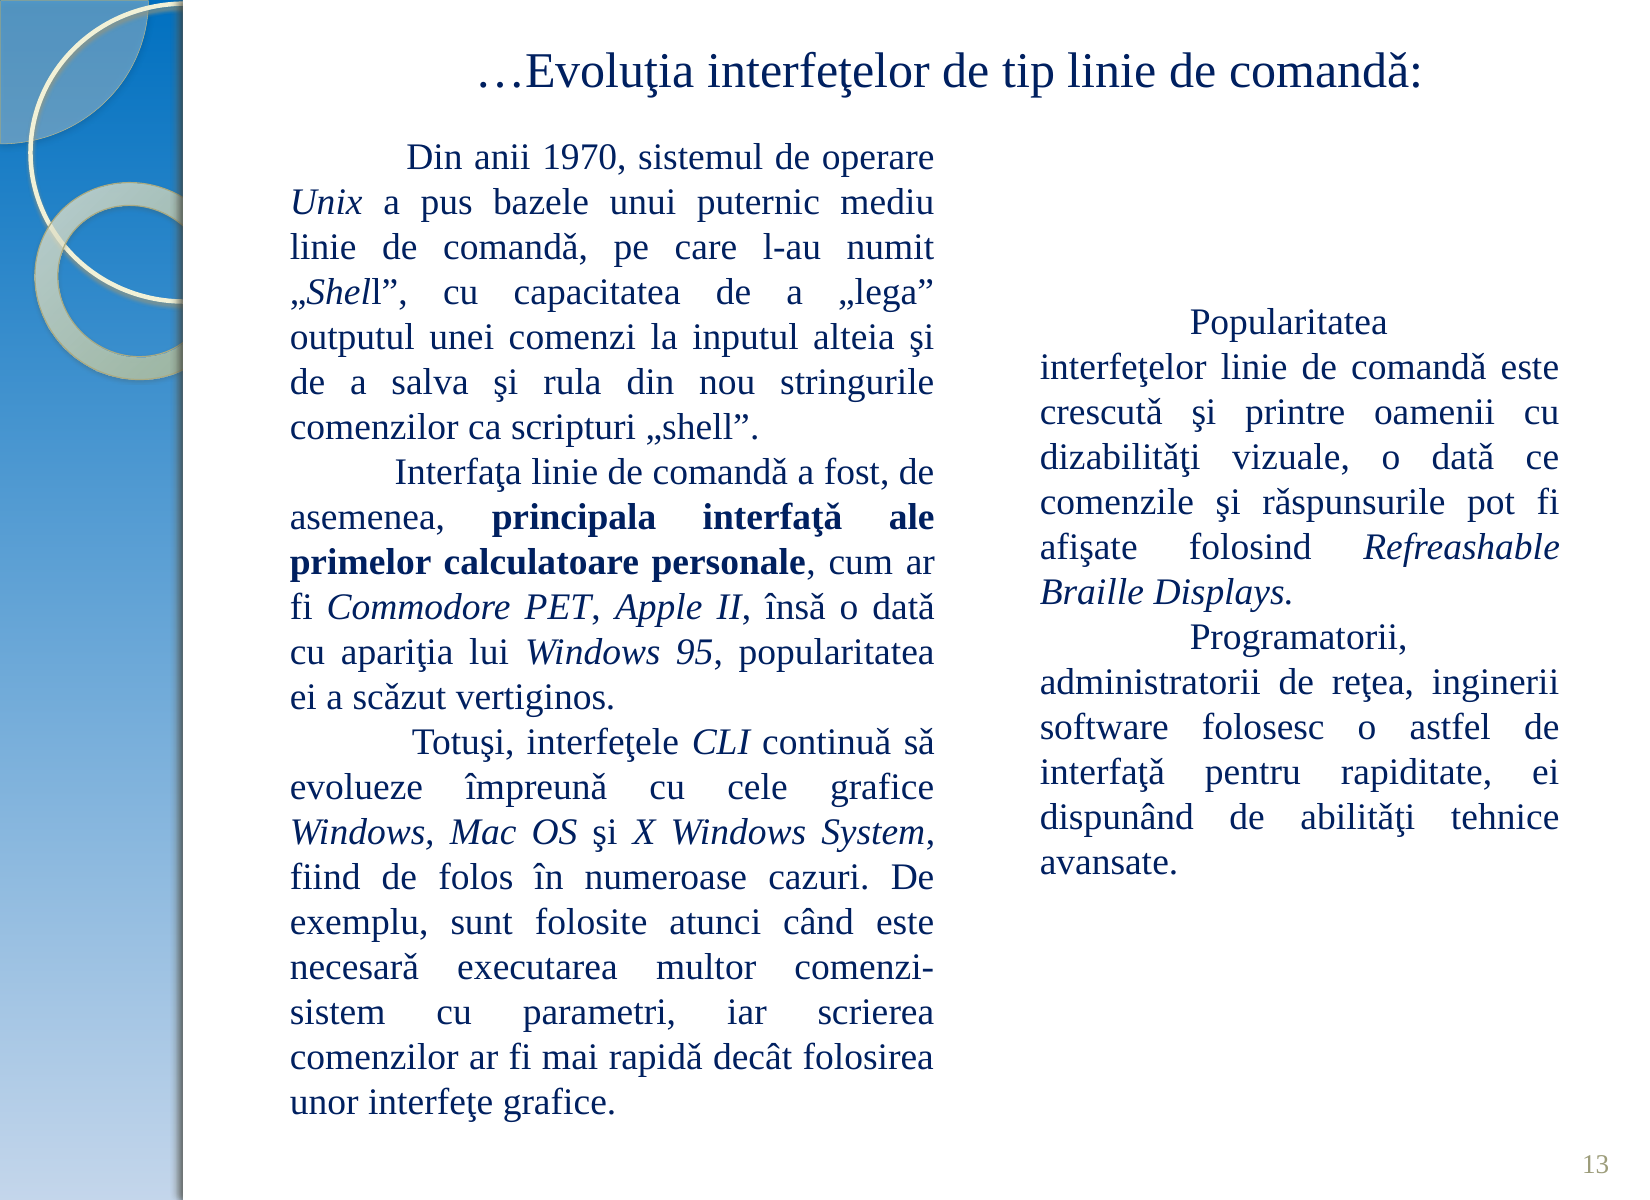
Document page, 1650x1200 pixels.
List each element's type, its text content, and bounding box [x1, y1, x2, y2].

text_box Popularitatea interfeţelor linie de comandǎ este crescutǎ şi printre oamenii cu dizabilitǎţi vizuale, o datǎ ce comenzile şi rǎspunsurile pot fi afişate folosind Refreashable Braille Displays. Programatorii, administratorii de reţea, inginerii software folosesc o astfel de interfaţǎ pentru rapiditate, ei dispunând de abilitǎţi tehnice avansate. [1025, 289, 1575, 935]
slide_number 13 [1554, 1103, 1637, 1187]
text_box …Evoluţia interfeţelor de tip linie de comandǎ: [460, 29, 1440, 105]
text_box Din anii 1970, sistemul de operare Unix a pus bazele unui puternic mediu linie de comandǎ, pe care l-au numit „Shell”, cu capacitatea de a „lega” outputul unei comenzi la inputul alteia şi de a salva şi rula din nou stringurile comenzilor ca scripturi „shell”. Interfaţa linie de comandǎ a fost, de asemenea, principala interfaţǎ ale primelor calculatoare personale, cum ar fi Commodore PET, Apple II, însǎ o datǎ cu apariţia lui Windows 95, popularitatea ei a scǎzut vertiginos. Totuşi, interfeţele CLI continuǎ sǎ evolueze împreunǎ cu cele grafice Windows, Mac OS şi X Windows System, fiind de folos în numeroase cazuri. De exemplu, sunt folosite atunci când este necesarǎ executarea multor comenzi-sistem cu parametri, iar scrierea comenzilor ar fi mai rapidǎ decât folosirea unor interfeţe grafice. [274, 124, 950, 1130]
